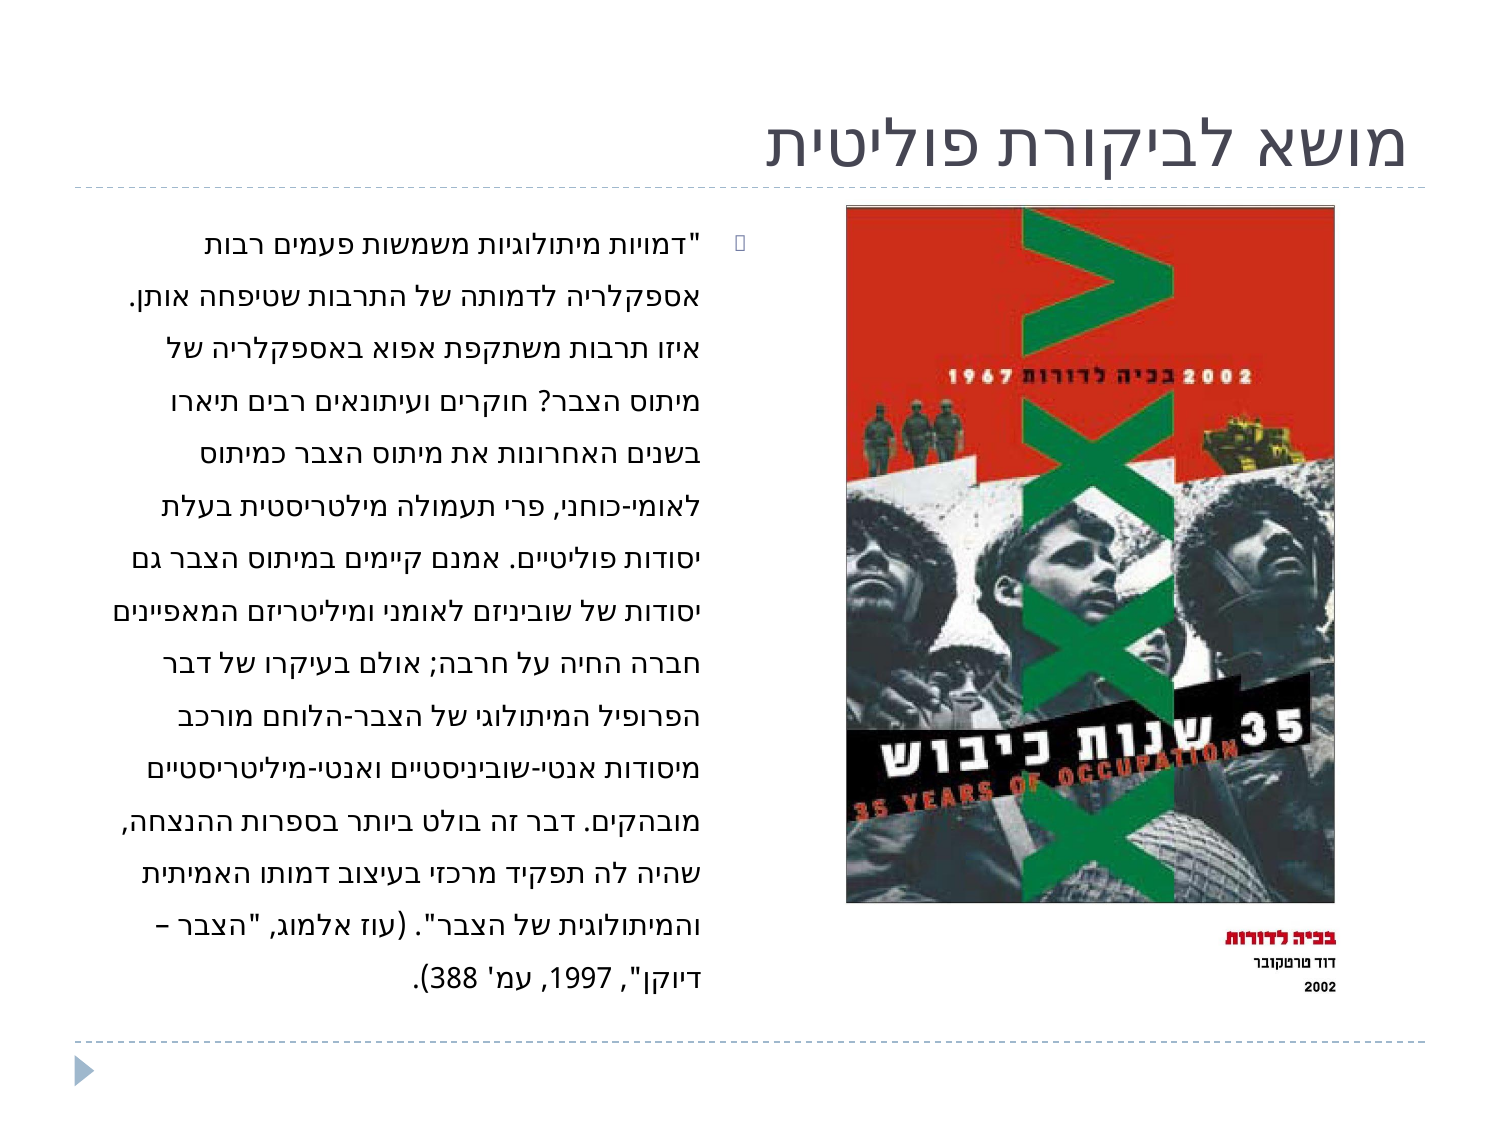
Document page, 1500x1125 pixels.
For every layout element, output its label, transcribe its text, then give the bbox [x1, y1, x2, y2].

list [837, 199, 1346, 1010]
title מושא לביקורת פוליטית [75, 37, 1425, 188]
list "דמויות מיתולוגיות משמשות פעמים רבות אספקלריה לדמותה של התרבות שטיפחה אותן. איזו תרבות משתקפת אפוא באספקלריה של מיתוס הצבר? חוקרים ועיתונאים רבים תיארו בשנים האחרונות את מיתוס הצבר כמיתוס לאומי-כוחני, פרי תעמולה מילטריסטית בעלת יסודות פוליטיים. אמנם קיימים במיתוס הצבר גם יסודות של שוביניזם לאומני ומיליטריזם המאפיינים חברה החיה על חרבה; אולם בעיקרו של דבר הפרופיל המיתולוגי של הצבר-הלוחם מורכב מיסודות אנטי-שוביניסטיים ואנטי-מיליטריסטיים מובהקים. דבר זה בולט ביותר בספרות ההנצחה, שהיה לה תפקיד מרכזי בעיצוב דמותו האמיתית והמיתולוגית של הצבר". (עוז אלמוג, "הצבר – דיוקן", 1997, עמ' 388). [76, 200, 762, 1010]
